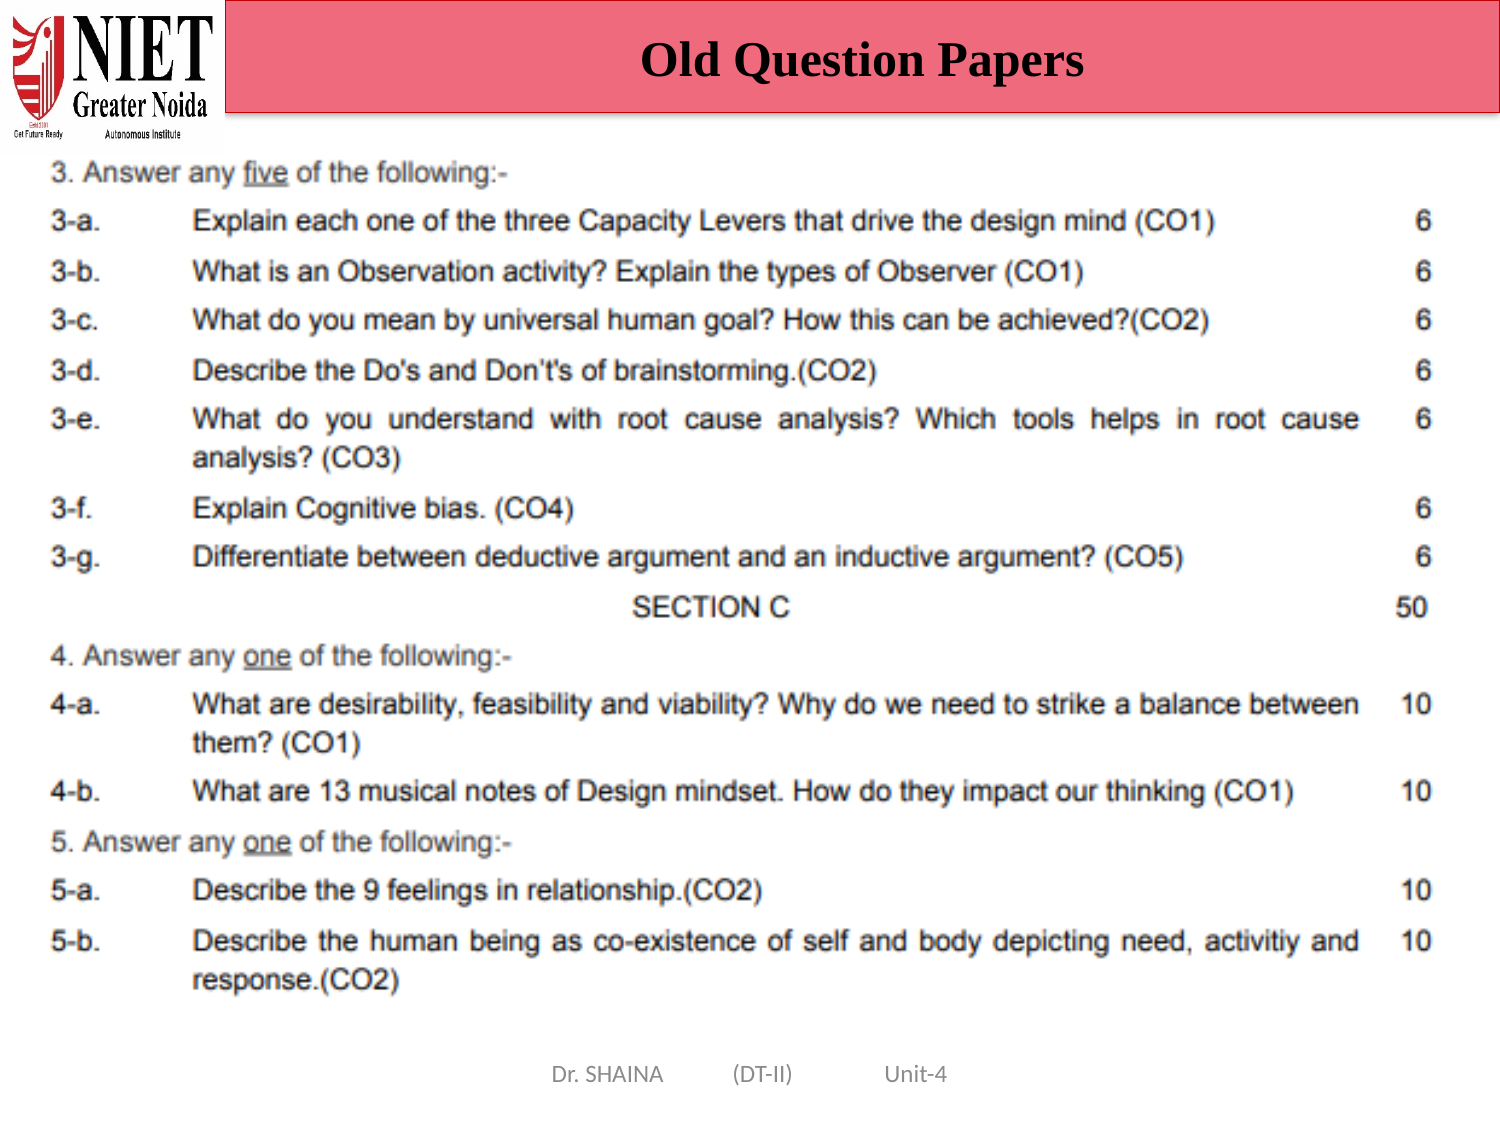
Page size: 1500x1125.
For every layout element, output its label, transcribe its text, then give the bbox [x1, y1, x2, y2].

picture [0, 0, 1443, 1008]
footer Dr. SHAINA (DT-II) Unit-4 [512, 1042, 988, 1103]
text_box Old Question Papers [226, 0, 1500, 113]
